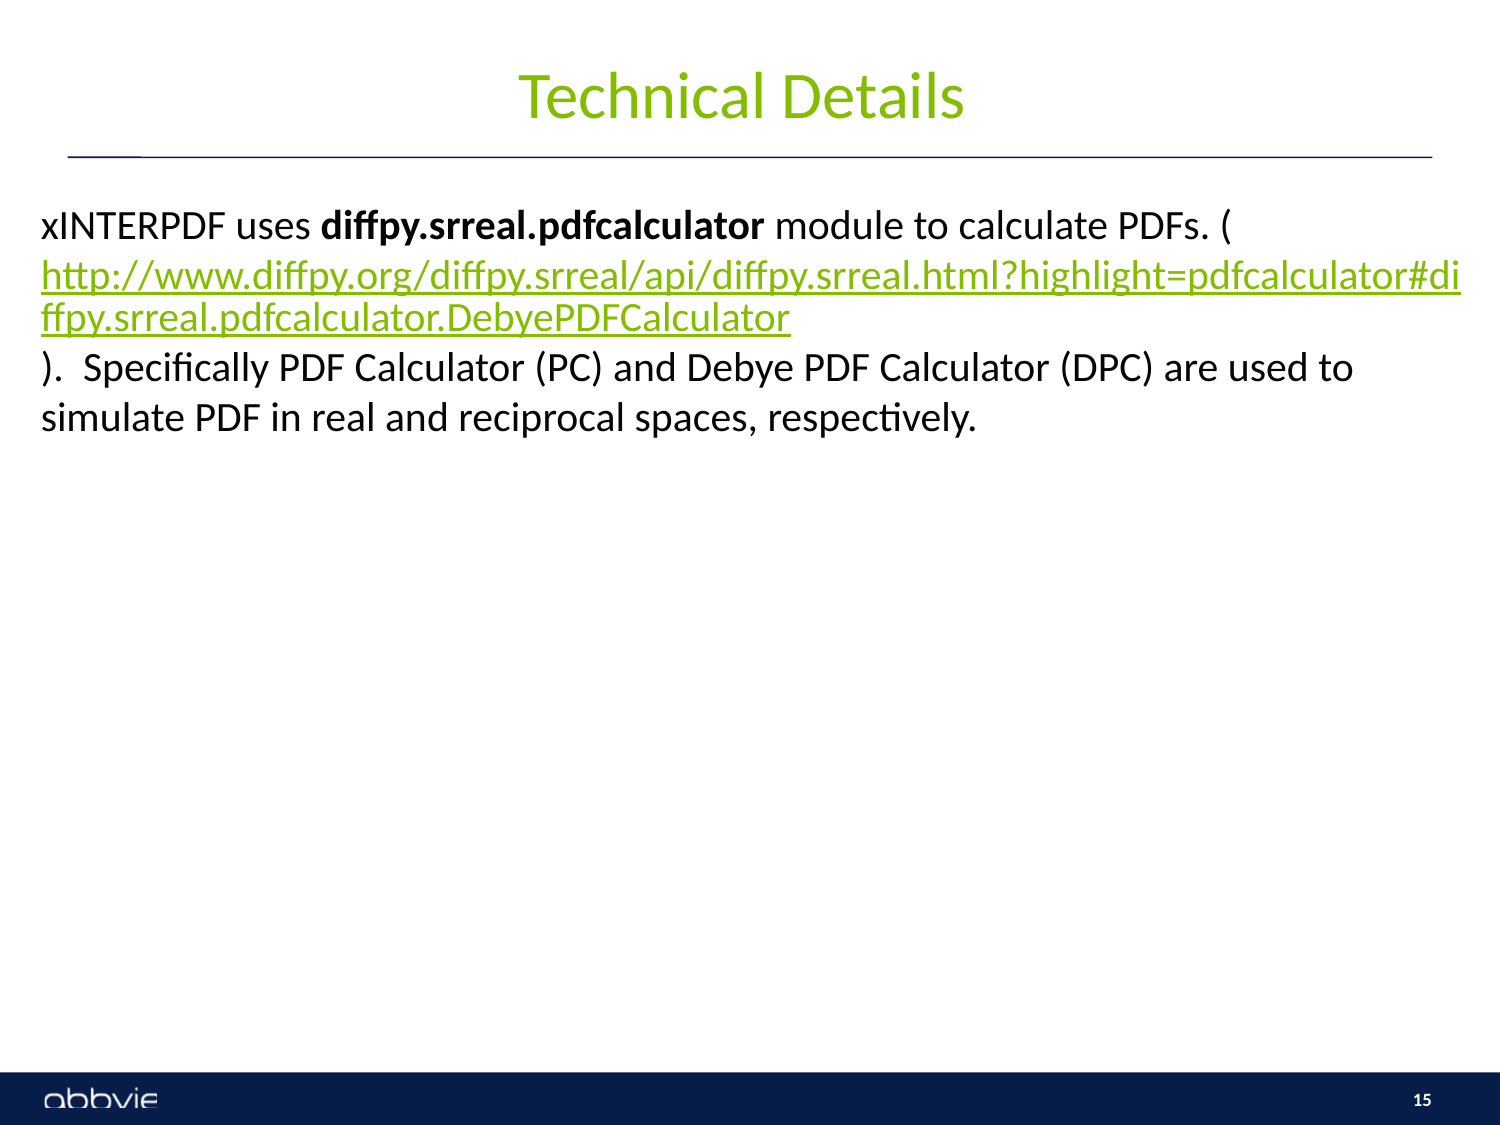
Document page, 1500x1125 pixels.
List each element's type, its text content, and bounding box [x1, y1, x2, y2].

text_box xINTERPDF uses diffpy.srreal.pdfcalculator module to calculate PDFs. (http://www.diffpy.org/diffpy.srreal/api/diffpy.srreal.html?highlight=pdfcalculator#diffpy.srreal.pdfcalculator.DebyePDFCalculator). Specifically PDF Calculator (PC) and Debye PDF Calculator (DPC) are used to simulate PDF in real and reciprocal spaces, respectively. [26, 190, 1477, 706]
text_box Technical Details [503, 44, 981, 140]
slide_number 15 [1391, 1083, 1432, 1114]
